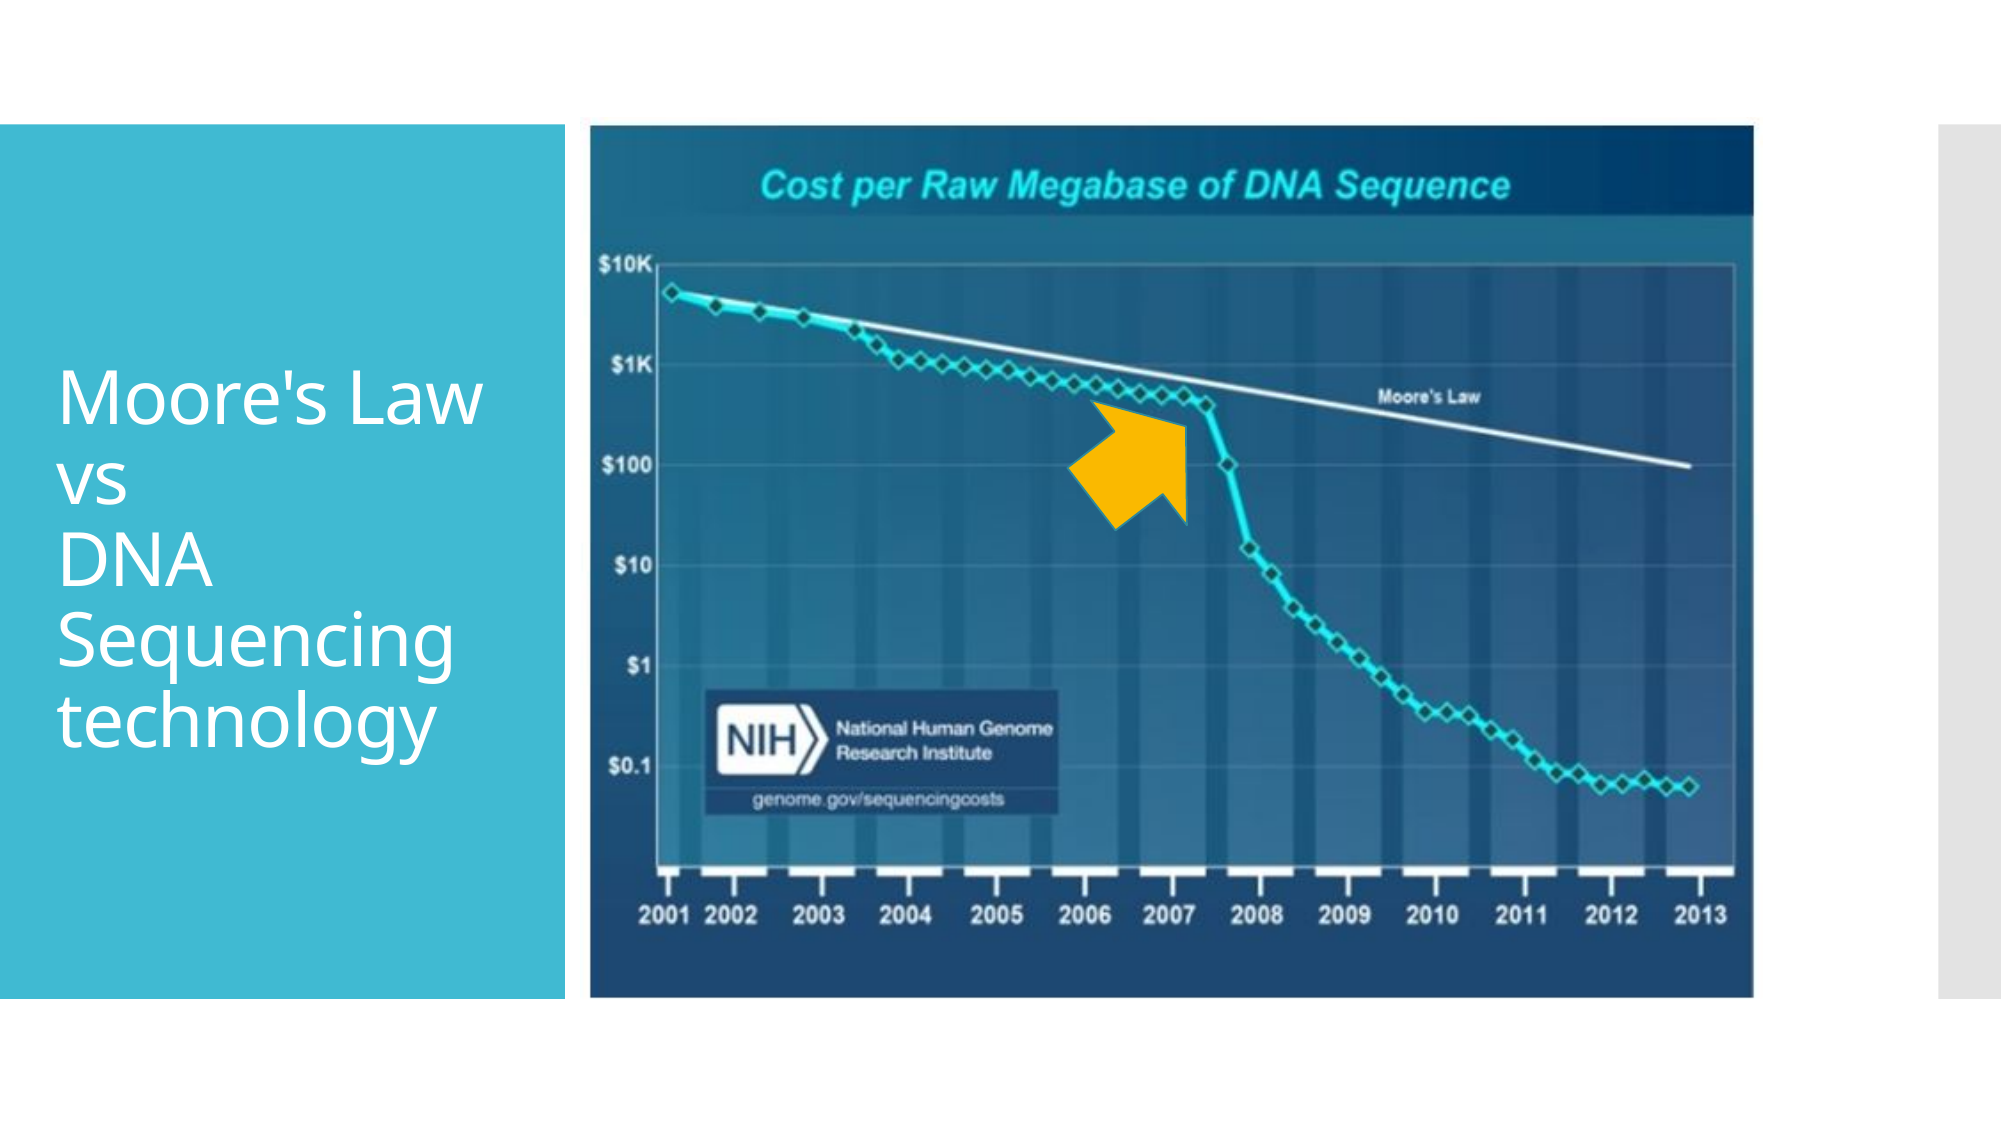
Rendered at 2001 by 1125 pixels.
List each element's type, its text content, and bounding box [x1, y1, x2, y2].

picture [580, 117, 1764, 1008]
title Moore's Law vs DNA Sequencing technology [41, 184, 525, 940]
